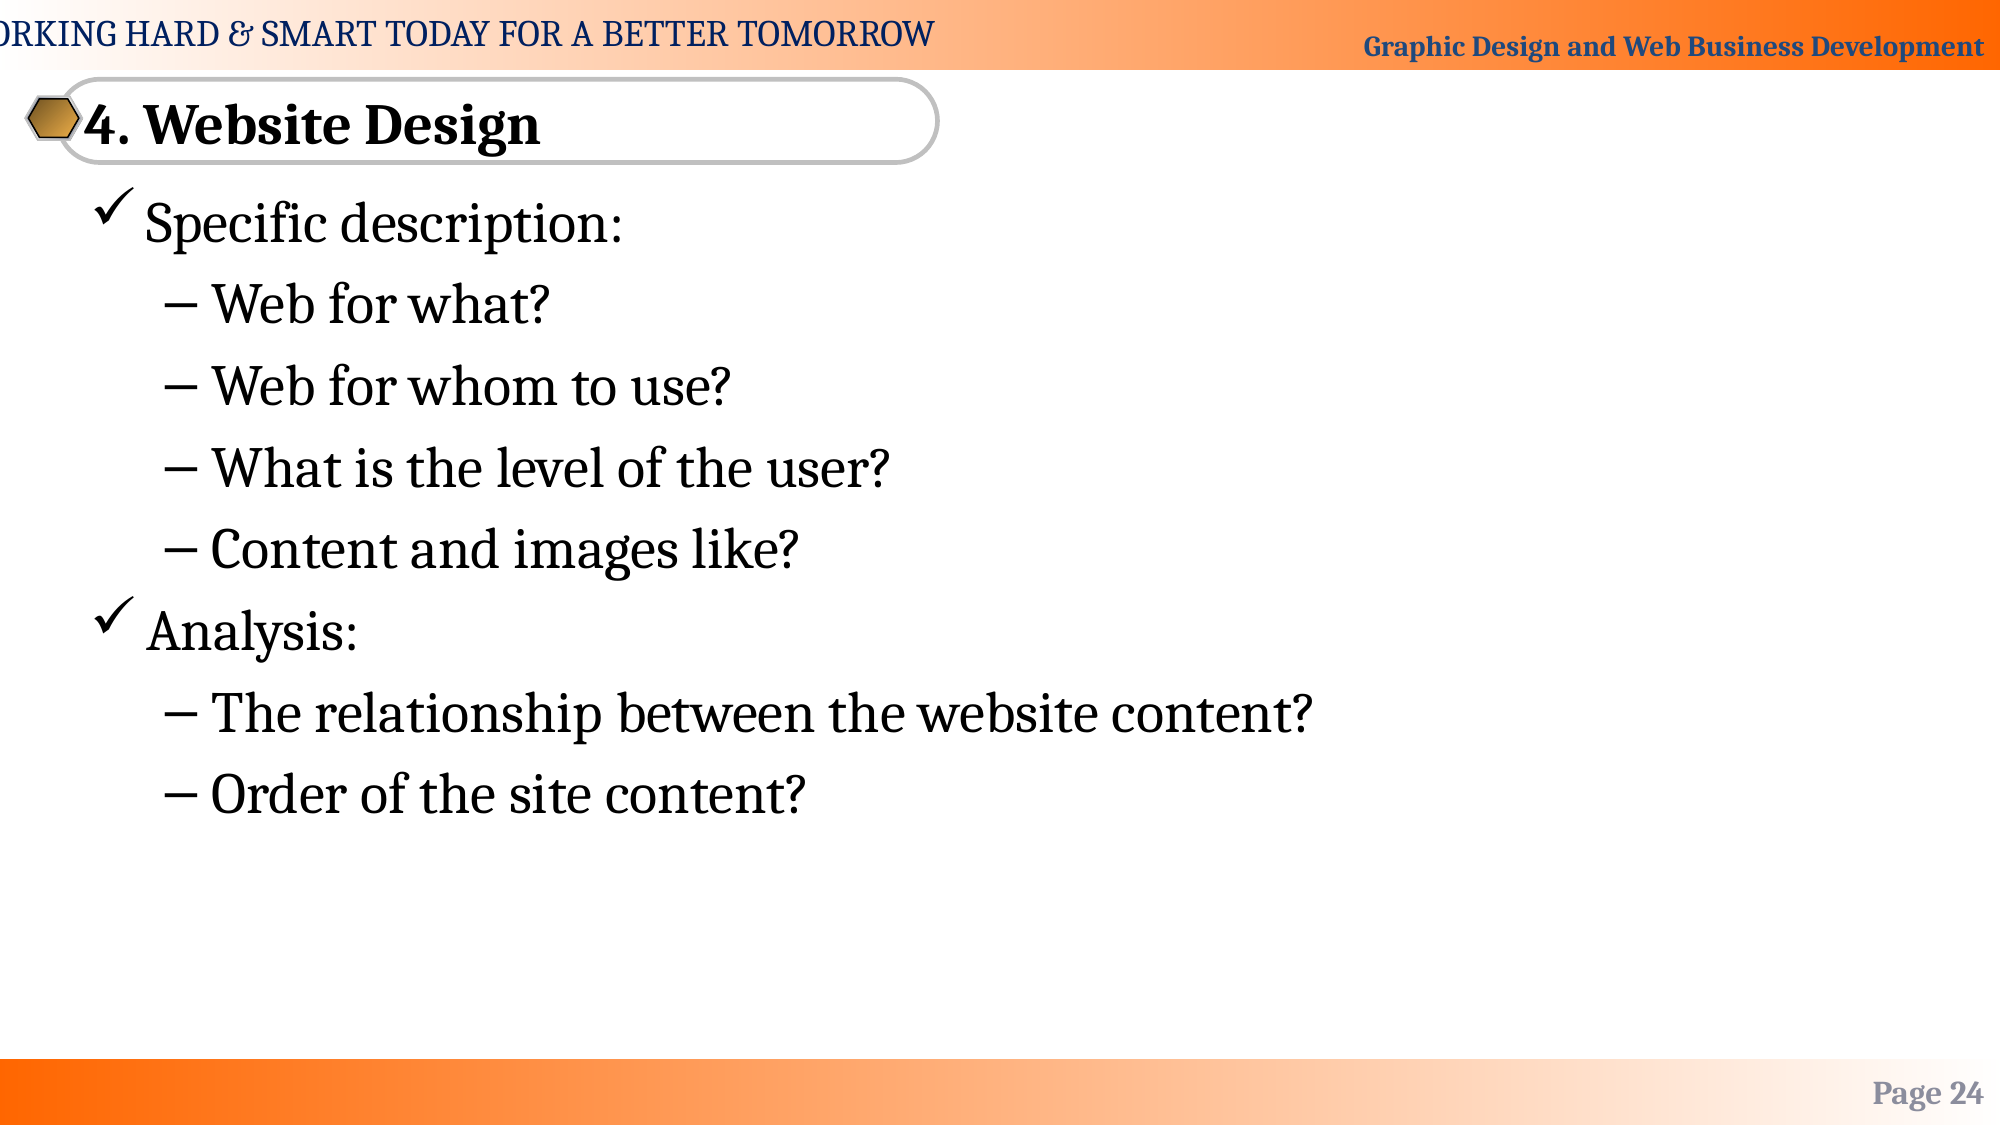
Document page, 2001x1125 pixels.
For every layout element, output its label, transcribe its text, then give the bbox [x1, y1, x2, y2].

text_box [24, 78, 938, 163]
slide_number Page 2 [1609, 0, 1613, 36]
slide_number Page 24 [1533, 1060, 2000, 1121]
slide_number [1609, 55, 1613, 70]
text_box Specific description: Web for what? Web for whom to use? What is the level of the user? Content and images like? Analysis: The relationship between the website content? Order of the site content? [74, 176, 1950, 1025]
